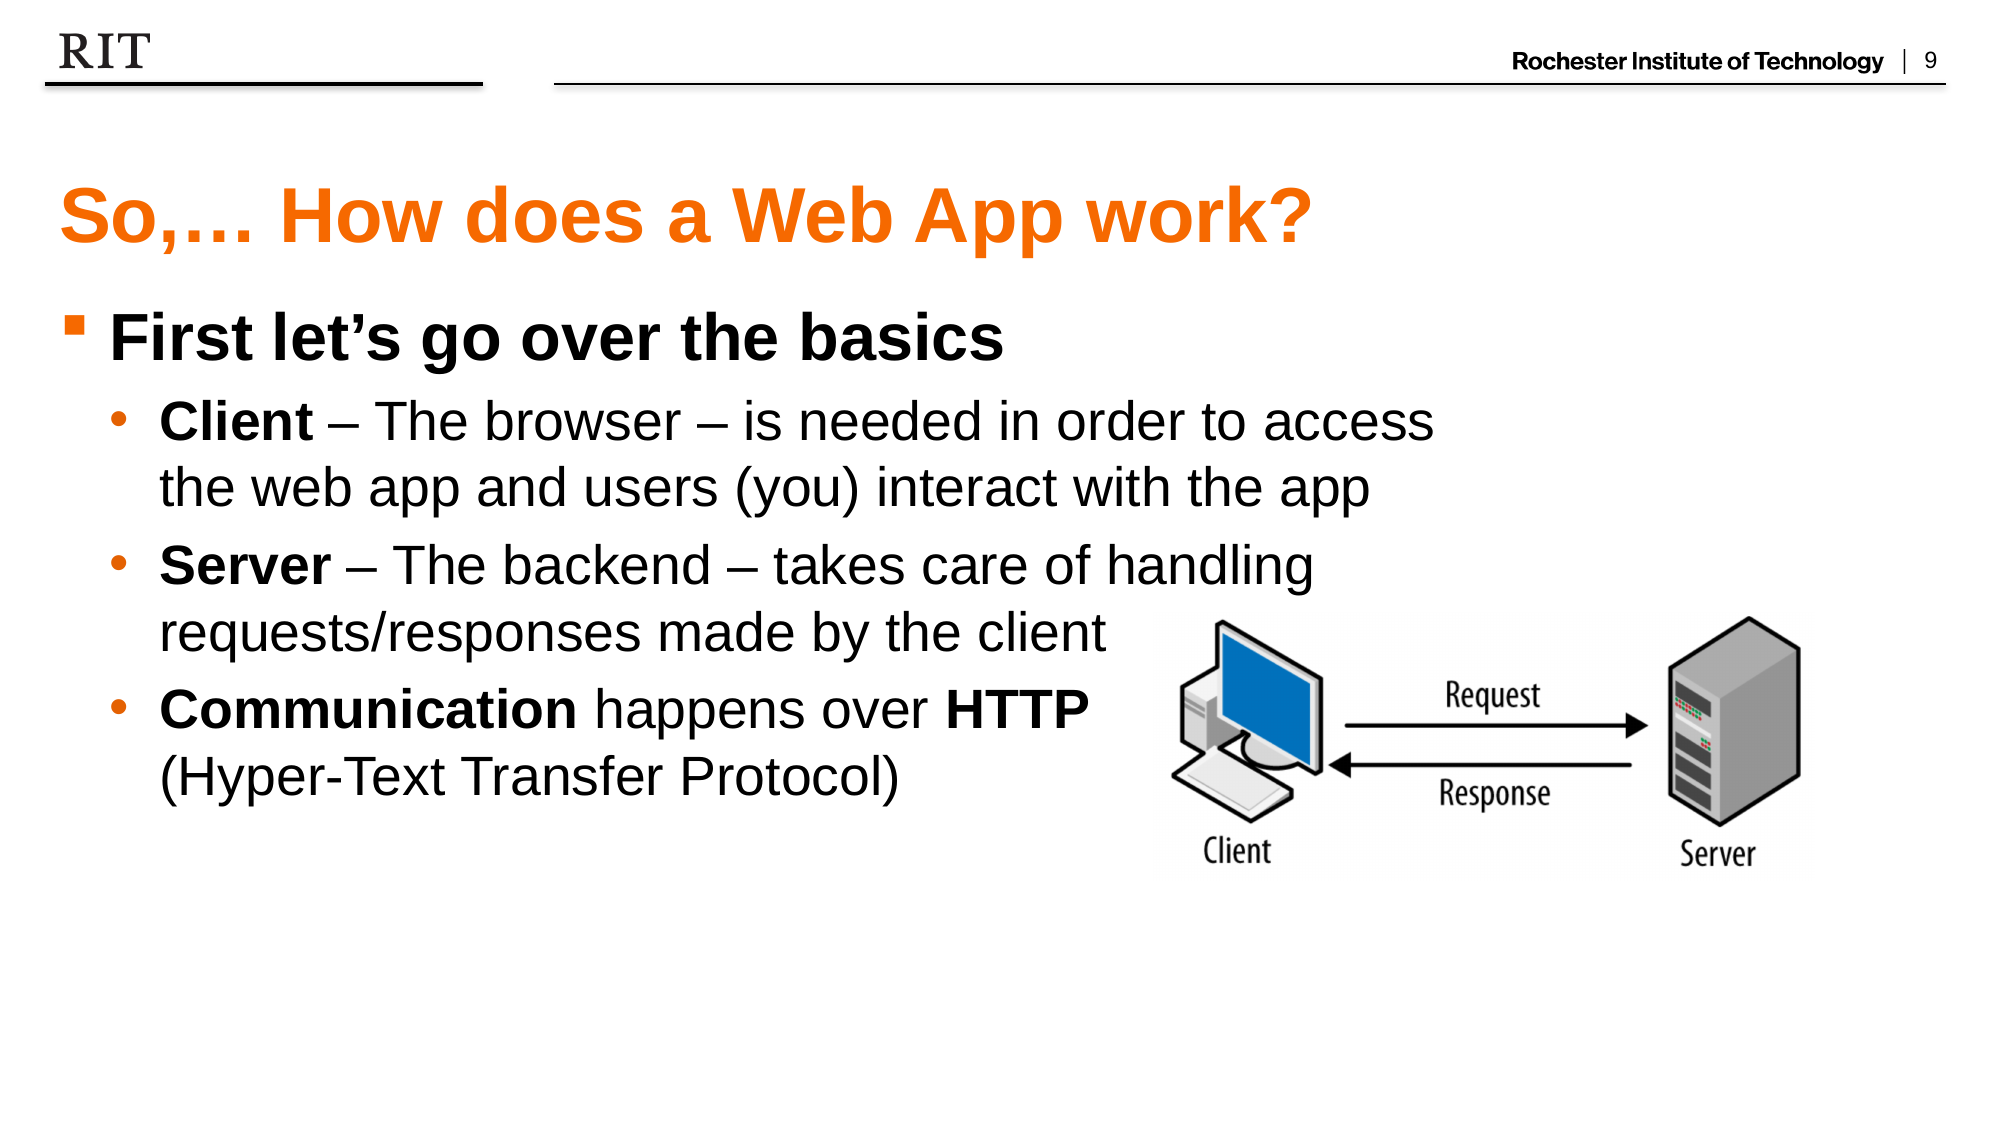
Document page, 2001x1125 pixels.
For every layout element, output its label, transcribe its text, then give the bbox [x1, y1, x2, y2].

list First let’s go over the basics Client – The browser – is needed in order to access the web app and users (you) interact with the app Server – The backend – takes care of handling requests/responses made by the client Communication happens over HTTP (Hyper-Text Transfer Protocol) [44, 286, 1541, 905]
title So,… How does a Web App work? [44, 157, 1744, 272]
picture [1152, 612, 1815, 881]
picture [1502, 42, 1891, 77]
